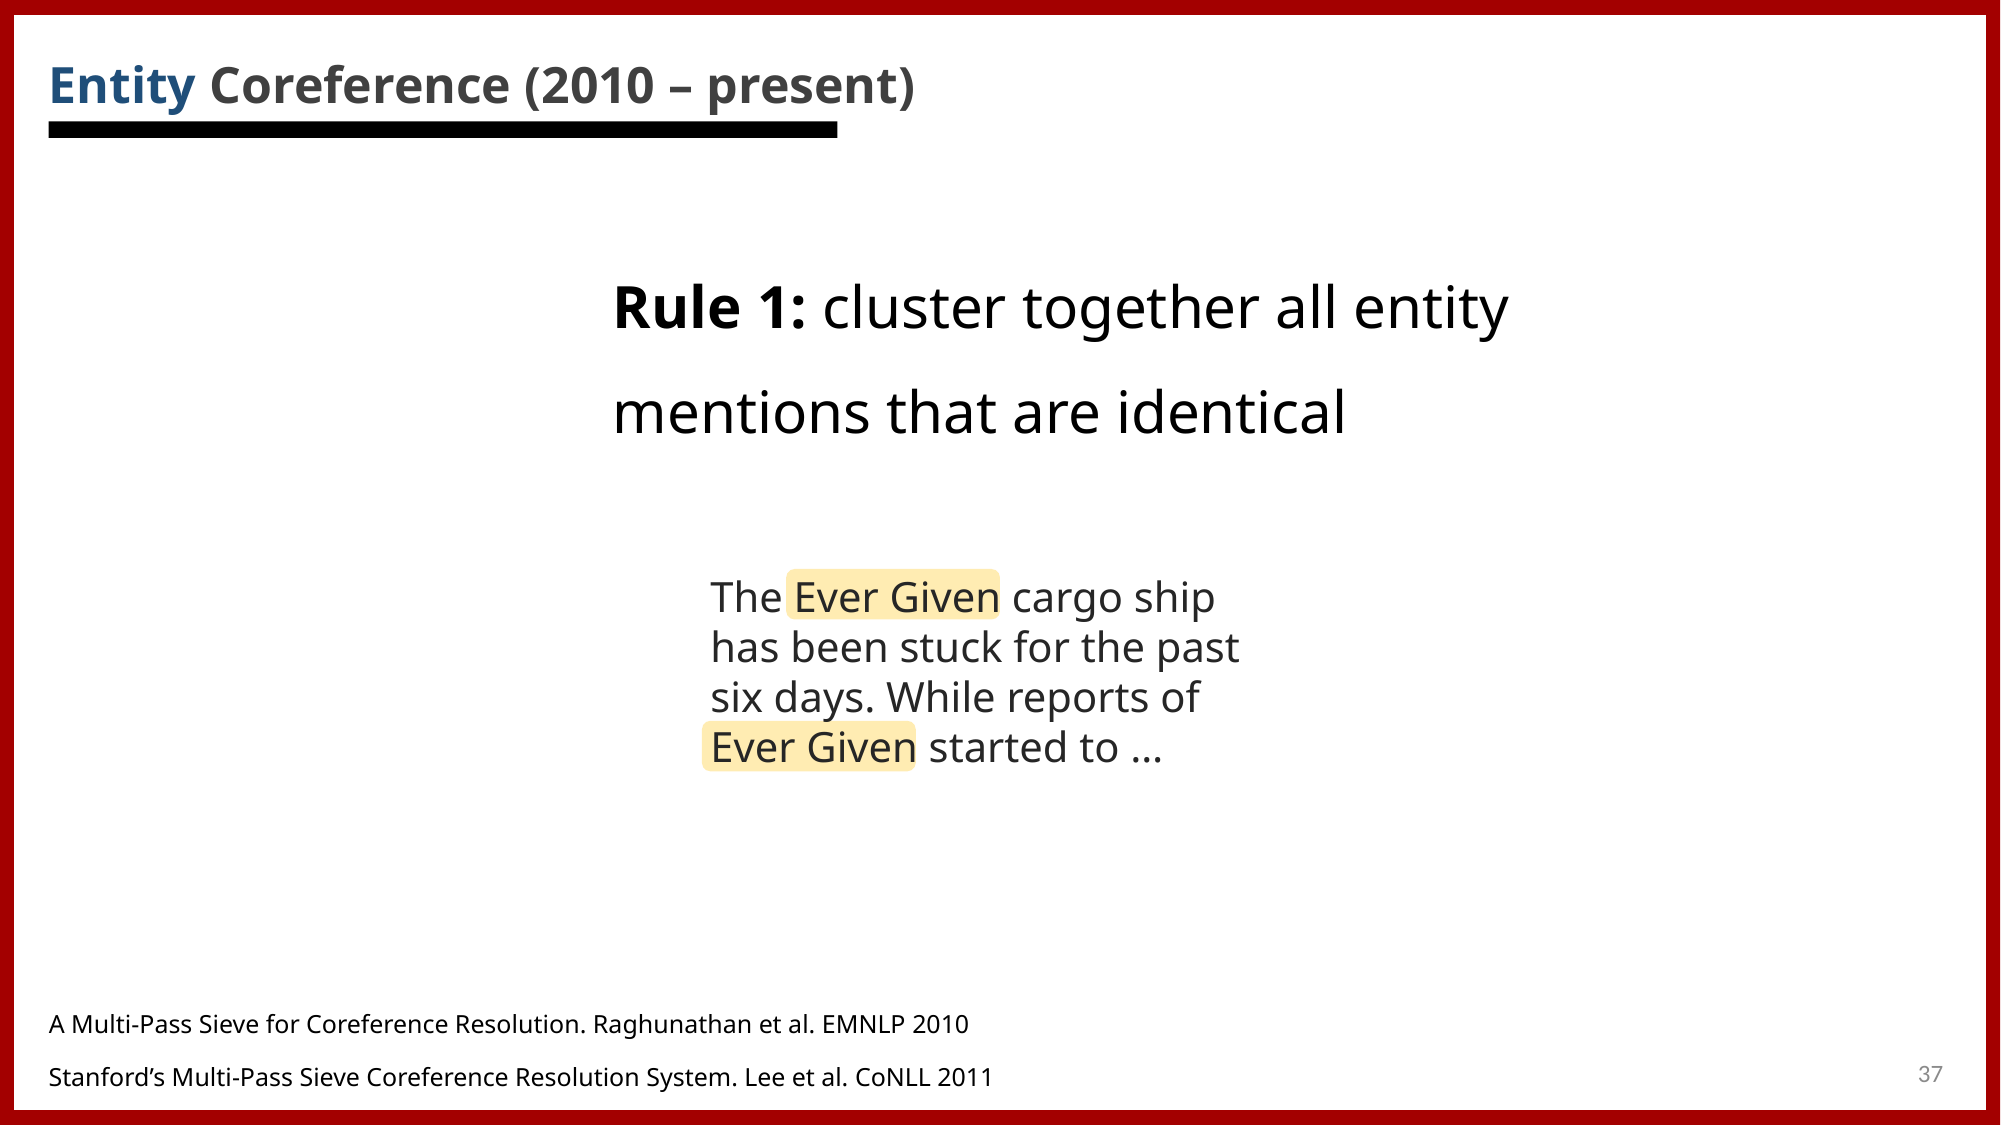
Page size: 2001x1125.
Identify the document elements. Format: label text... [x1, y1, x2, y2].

text_box Stanford’s Multi-Pass Sieve Coreference Resolution System. Lee et al. CoNLL 2011 [33, 1054, 1155, 1100]
text_box Entity Coreference (2010 – present) [33, 46, 982, 122]
text_box Rule 1: cluster together all entity mentions that are identical [597, 228, 1546, 476]
text_box The Ever Given cargo ship has been stuck for the past six days. While reports of Ever Given started to … [695, 563, 1271, 829]
slide_number 37 [1508, 1042, 1959, 1103]
text_box [48, 120, 838, 139]
text_box A Multi-Pass Sieve for Coreference Resolution. Raghunathan et al. EMNLP 2010 [33, 1001, 1138, 1046]
